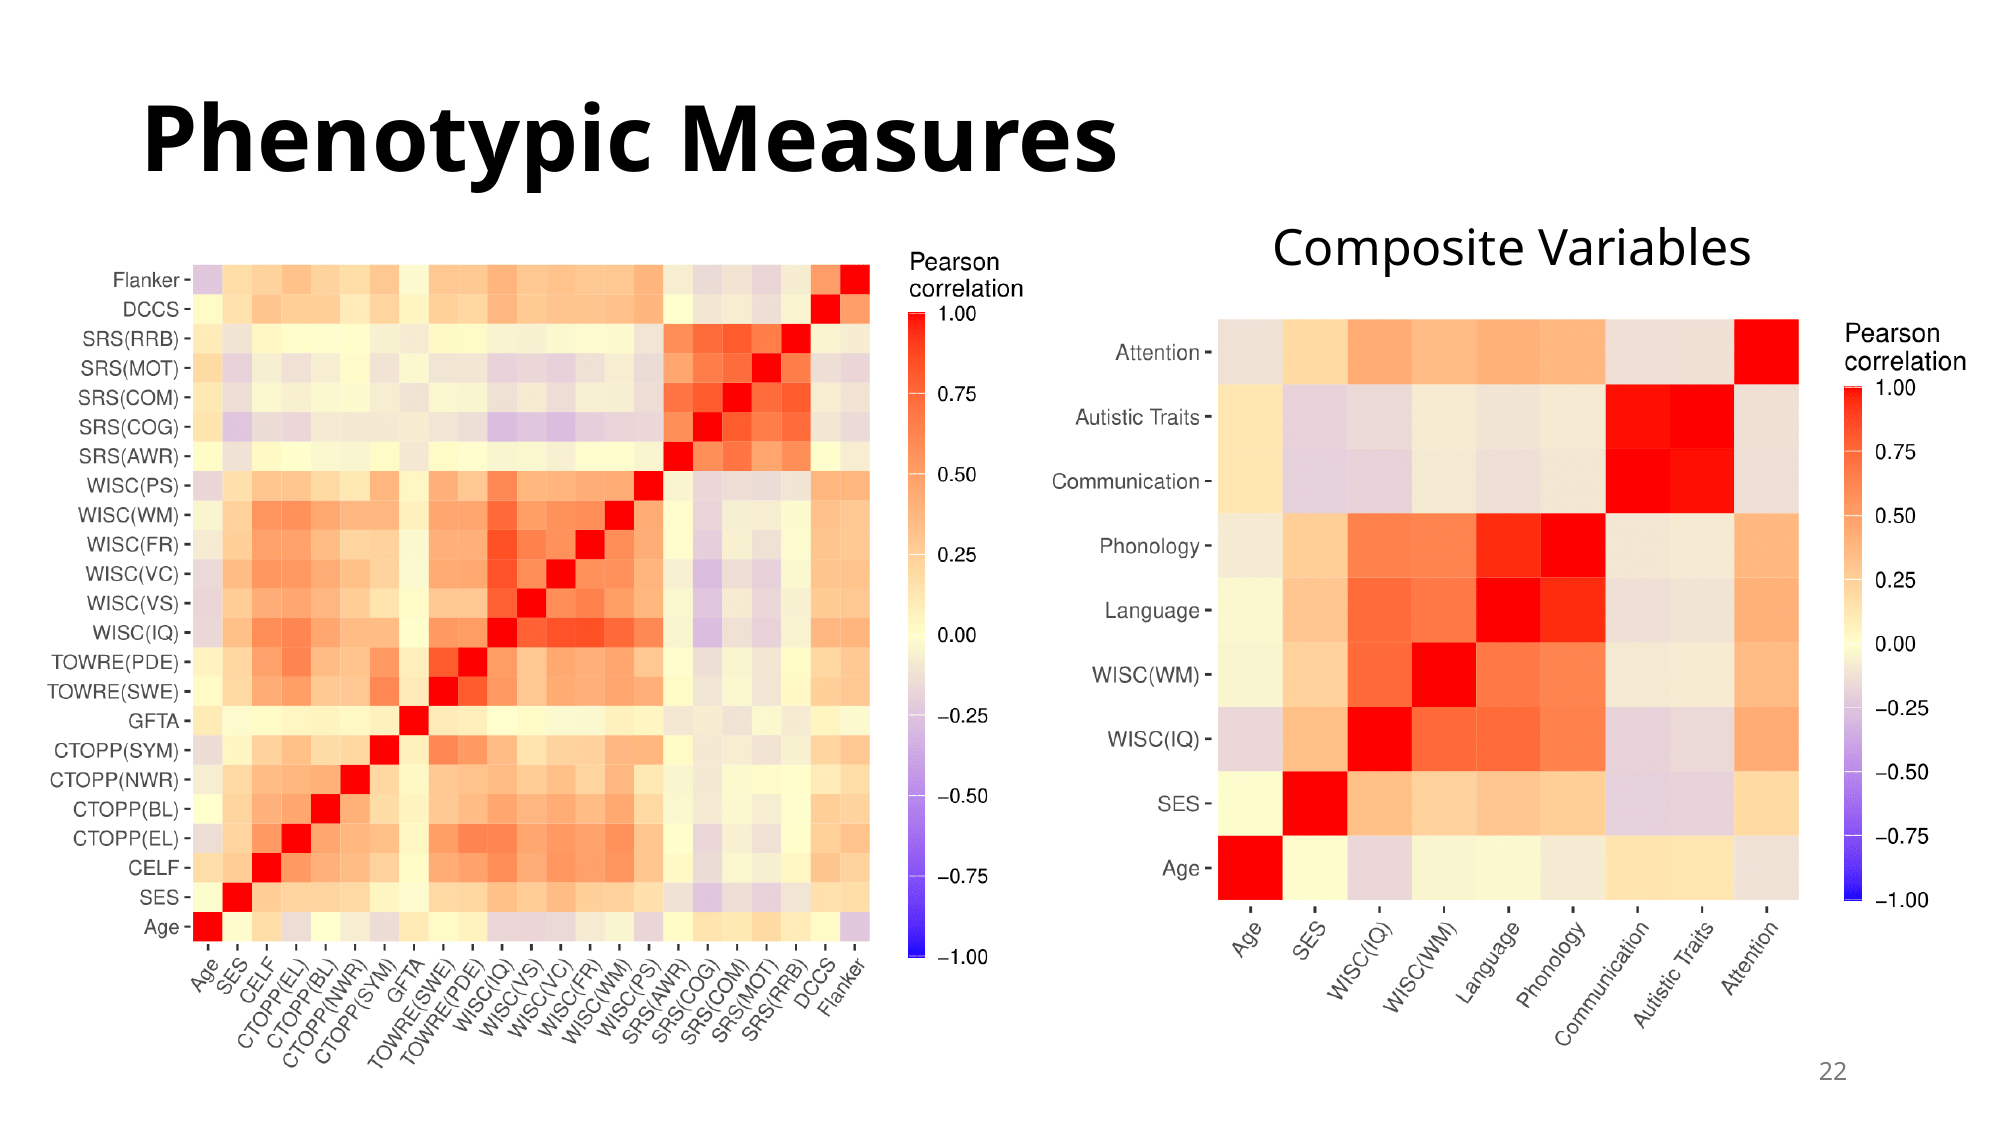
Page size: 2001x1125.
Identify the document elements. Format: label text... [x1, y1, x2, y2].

picture [40, 251, 1043, 1086]
text_box Composite Variables [1256, 207, 1769, 301]
picture [1052, 301, 1978, 1050]
slide_number 22 [1412, 1050, 1863, 1103]
title Phenotypic Measures [125, 32, 1851, 250]
